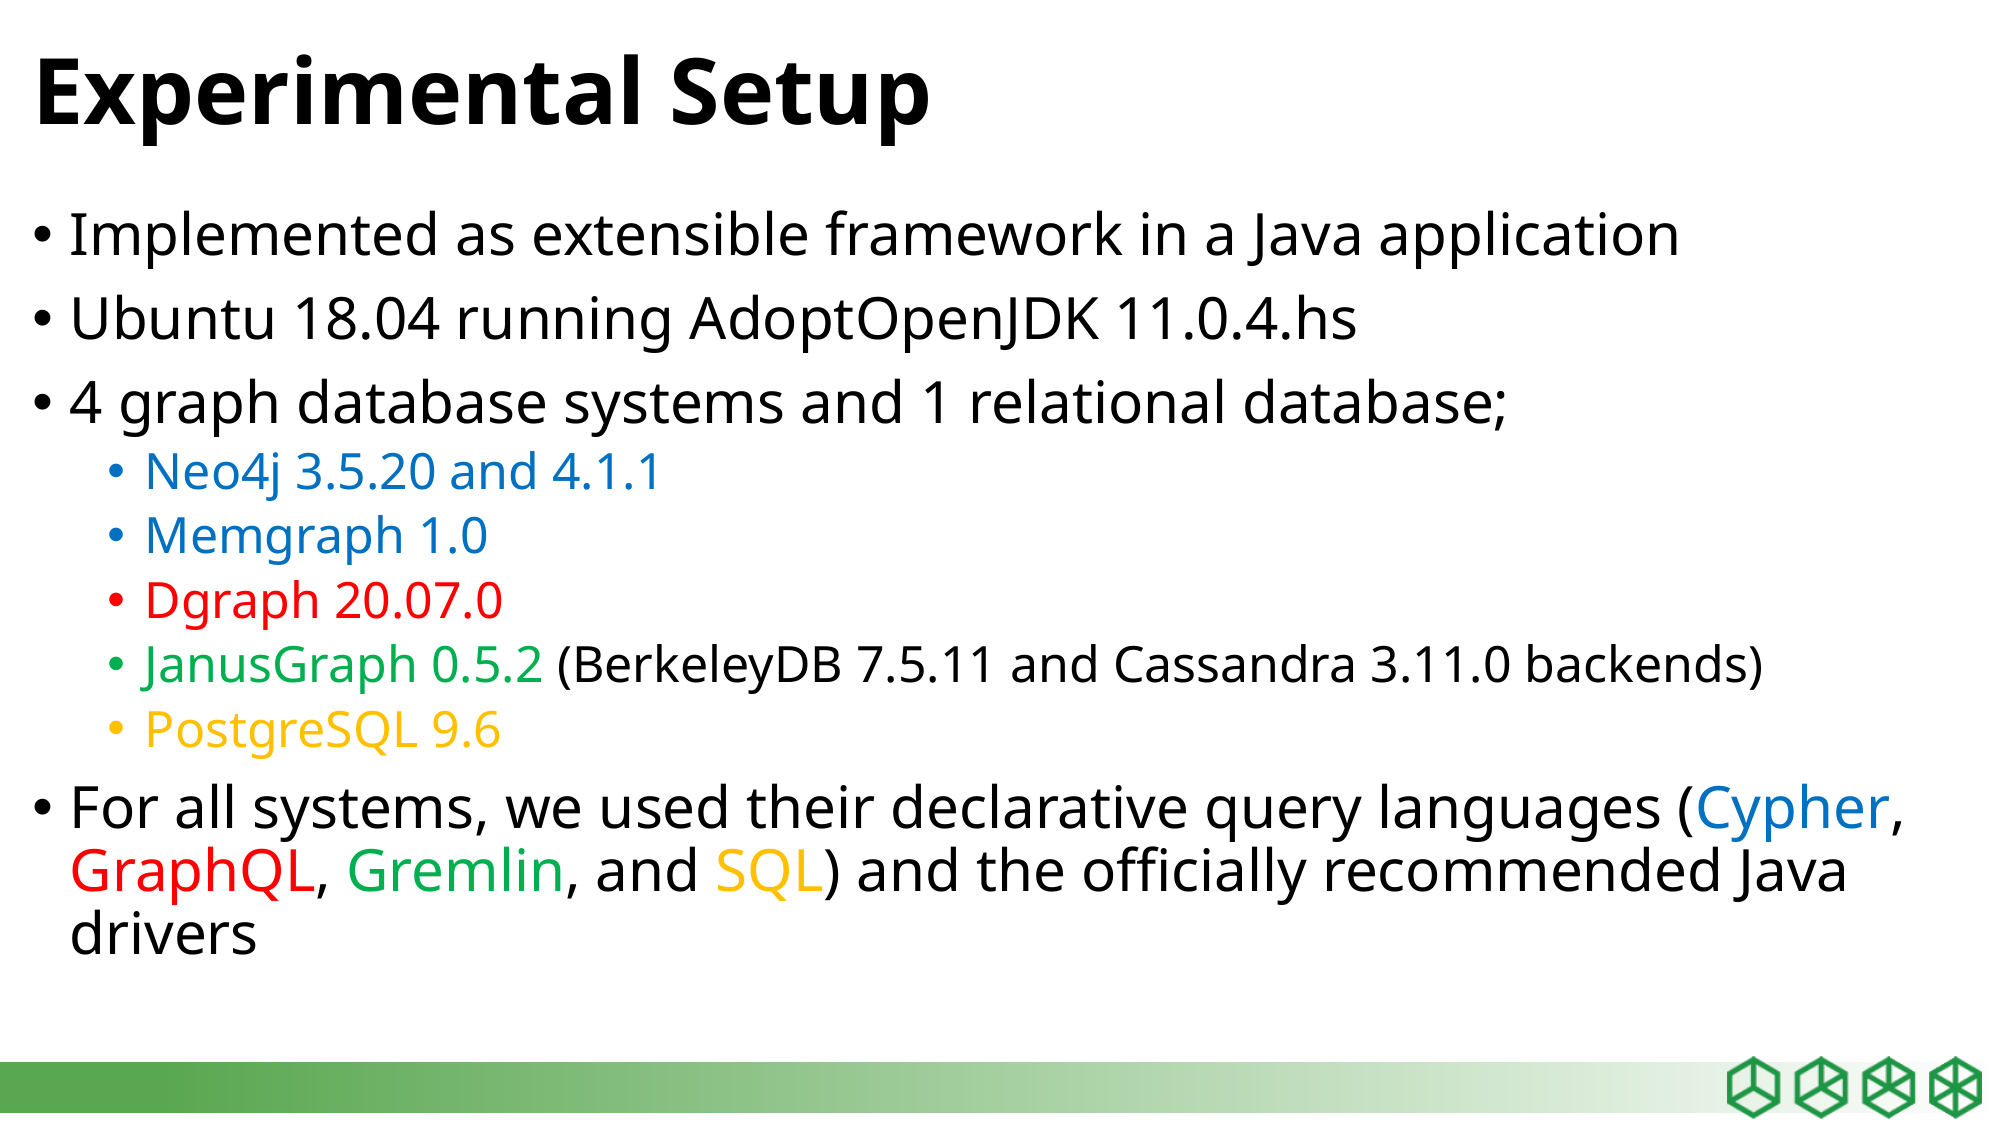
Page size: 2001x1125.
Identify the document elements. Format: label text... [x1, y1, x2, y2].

picture [1727, 1056, 1982, 1119]
title Experimental Setup [17, 38, 1743, 132]
list Implemented as extensible framework in a Java application Ubuntu 18.04 running AdoptOpenJDK 11.0.4.hs 4 graph database systems and 1 relational database; Neo4j 3.5.20 and 4.1.1 Memgraph 1.0 Dgraph 20.07.0 JanusGraph 0.5.2 (BerkeleyDB 7.5.11 and Cassandra 3.11.0 backends) PostgreSQL 9.6 For all systems, we used their declarative query languages (Cypher, GraphQL, Gremlin, and SQL) and the officially recommended Java drivers [17, 198, 1983, 1014]
